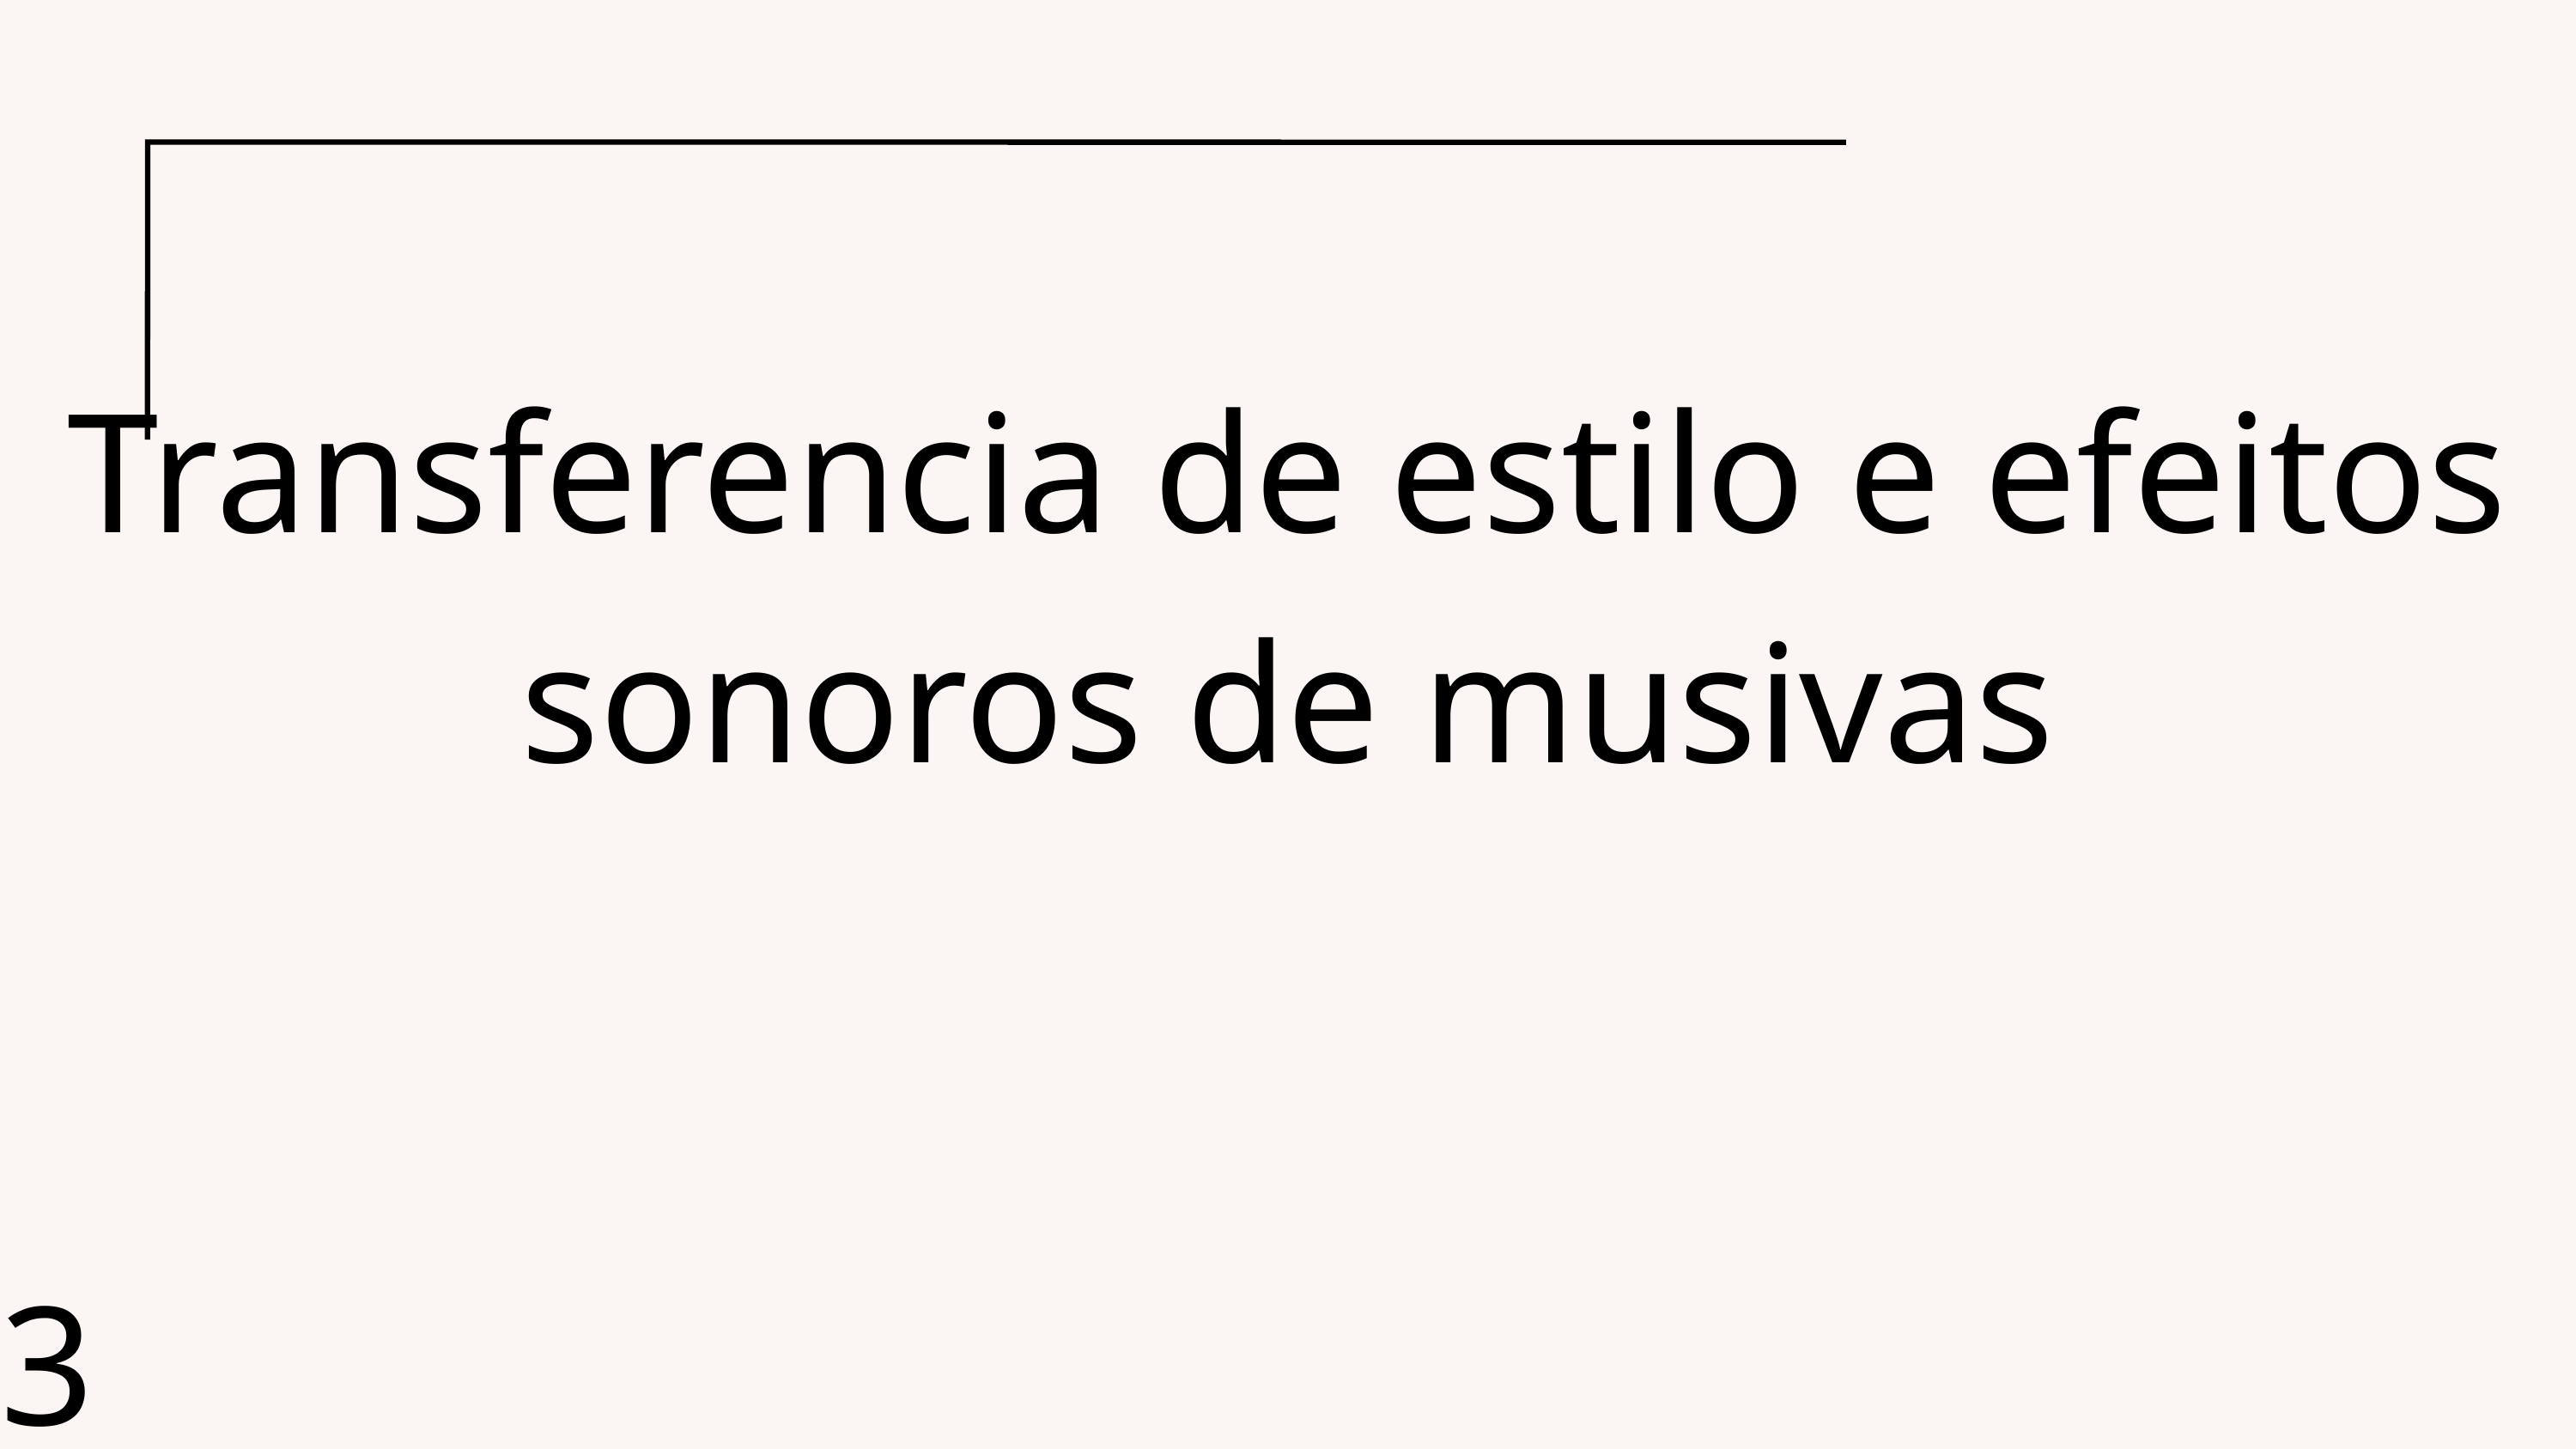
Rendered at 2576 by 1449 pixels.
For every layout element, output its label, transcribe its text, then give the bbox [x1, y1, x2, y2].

text_box Transferencia de estilo e efeitos sonoros de musivas [0, 335, 2576, 797]
text_box 3 [0, 1228, 94, 1449]
